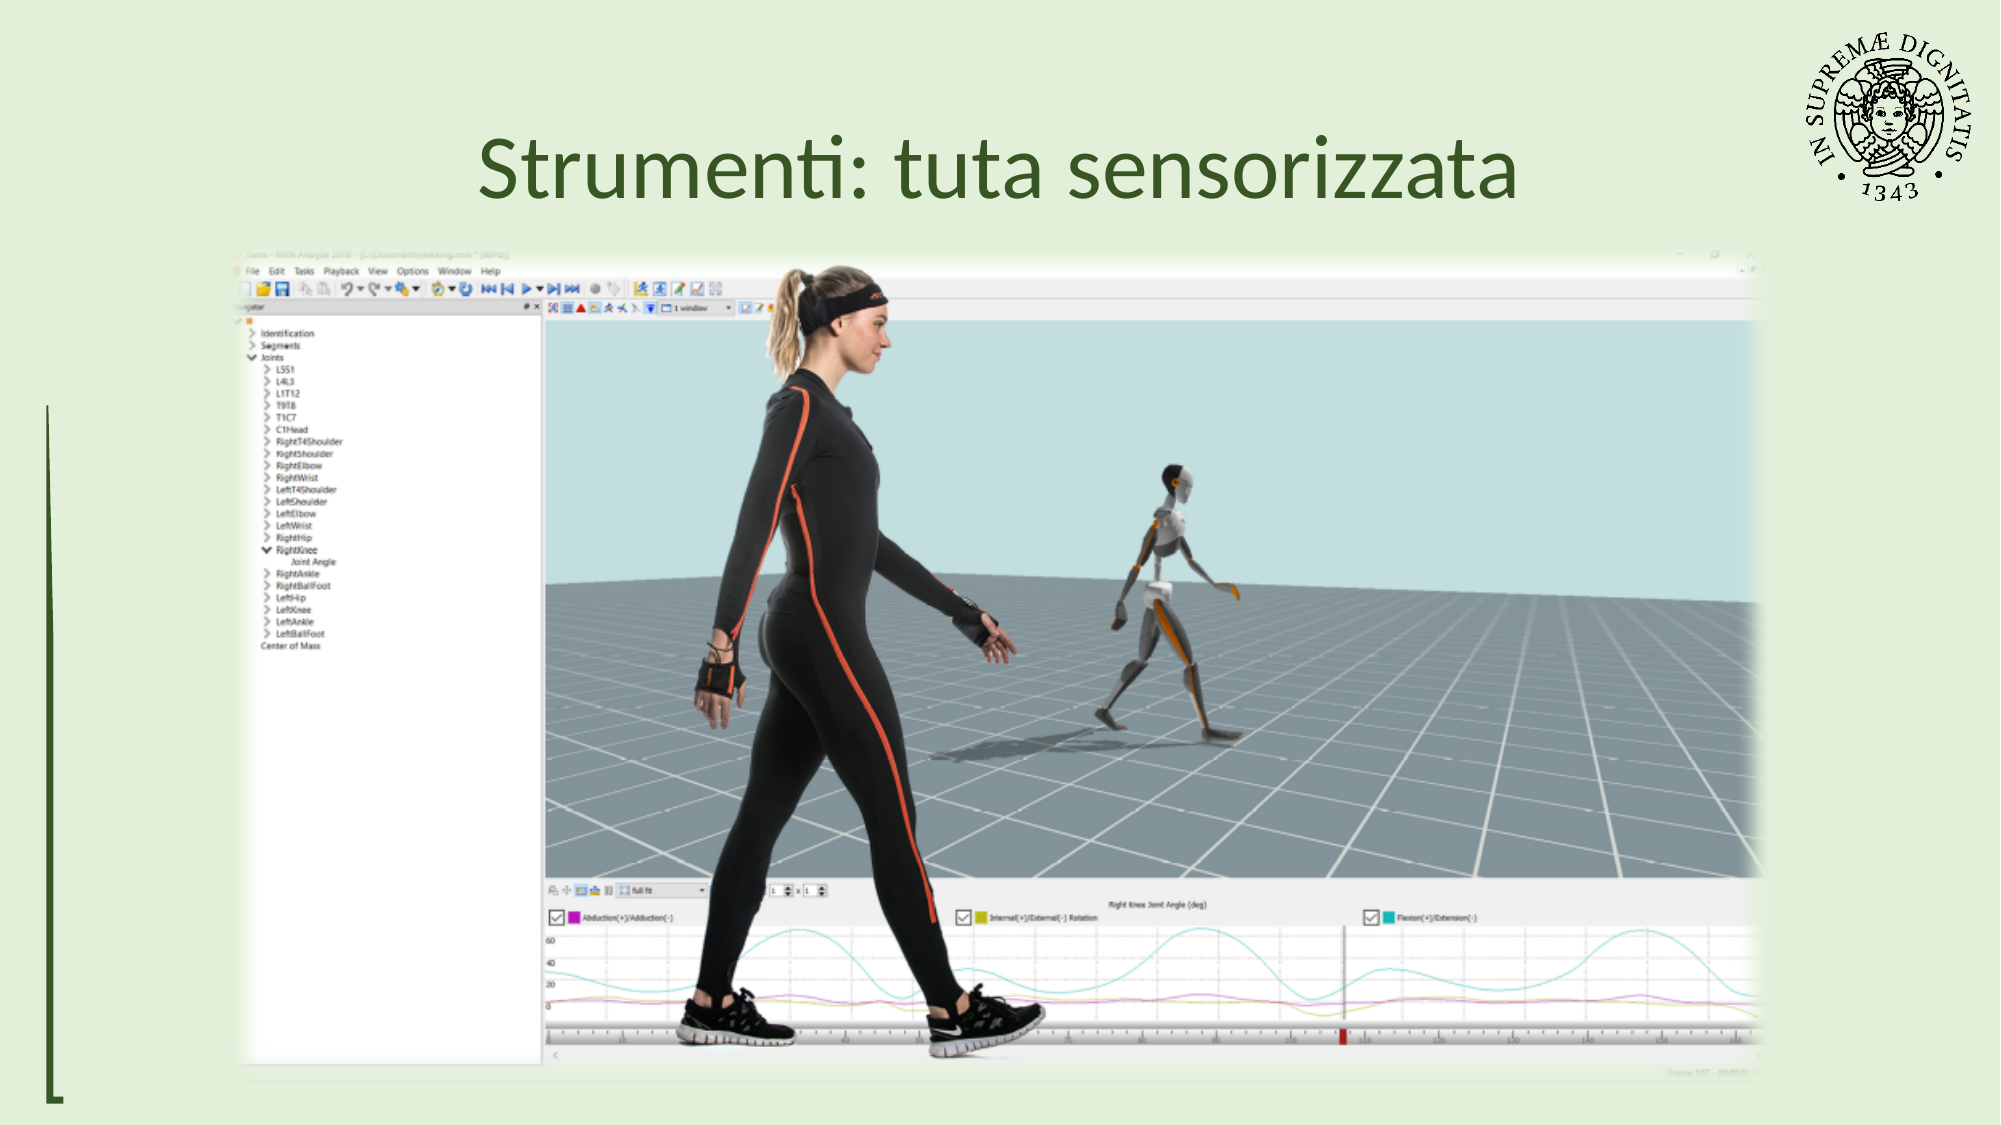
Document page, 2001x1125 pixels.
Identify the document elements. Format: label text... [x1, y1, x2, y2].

picture [1806, 32, 1971, 201]
title Strumenti: tuta sensorizzata [137, 59, 1863, 278]
picture [229, 245, 1771, 1084]
